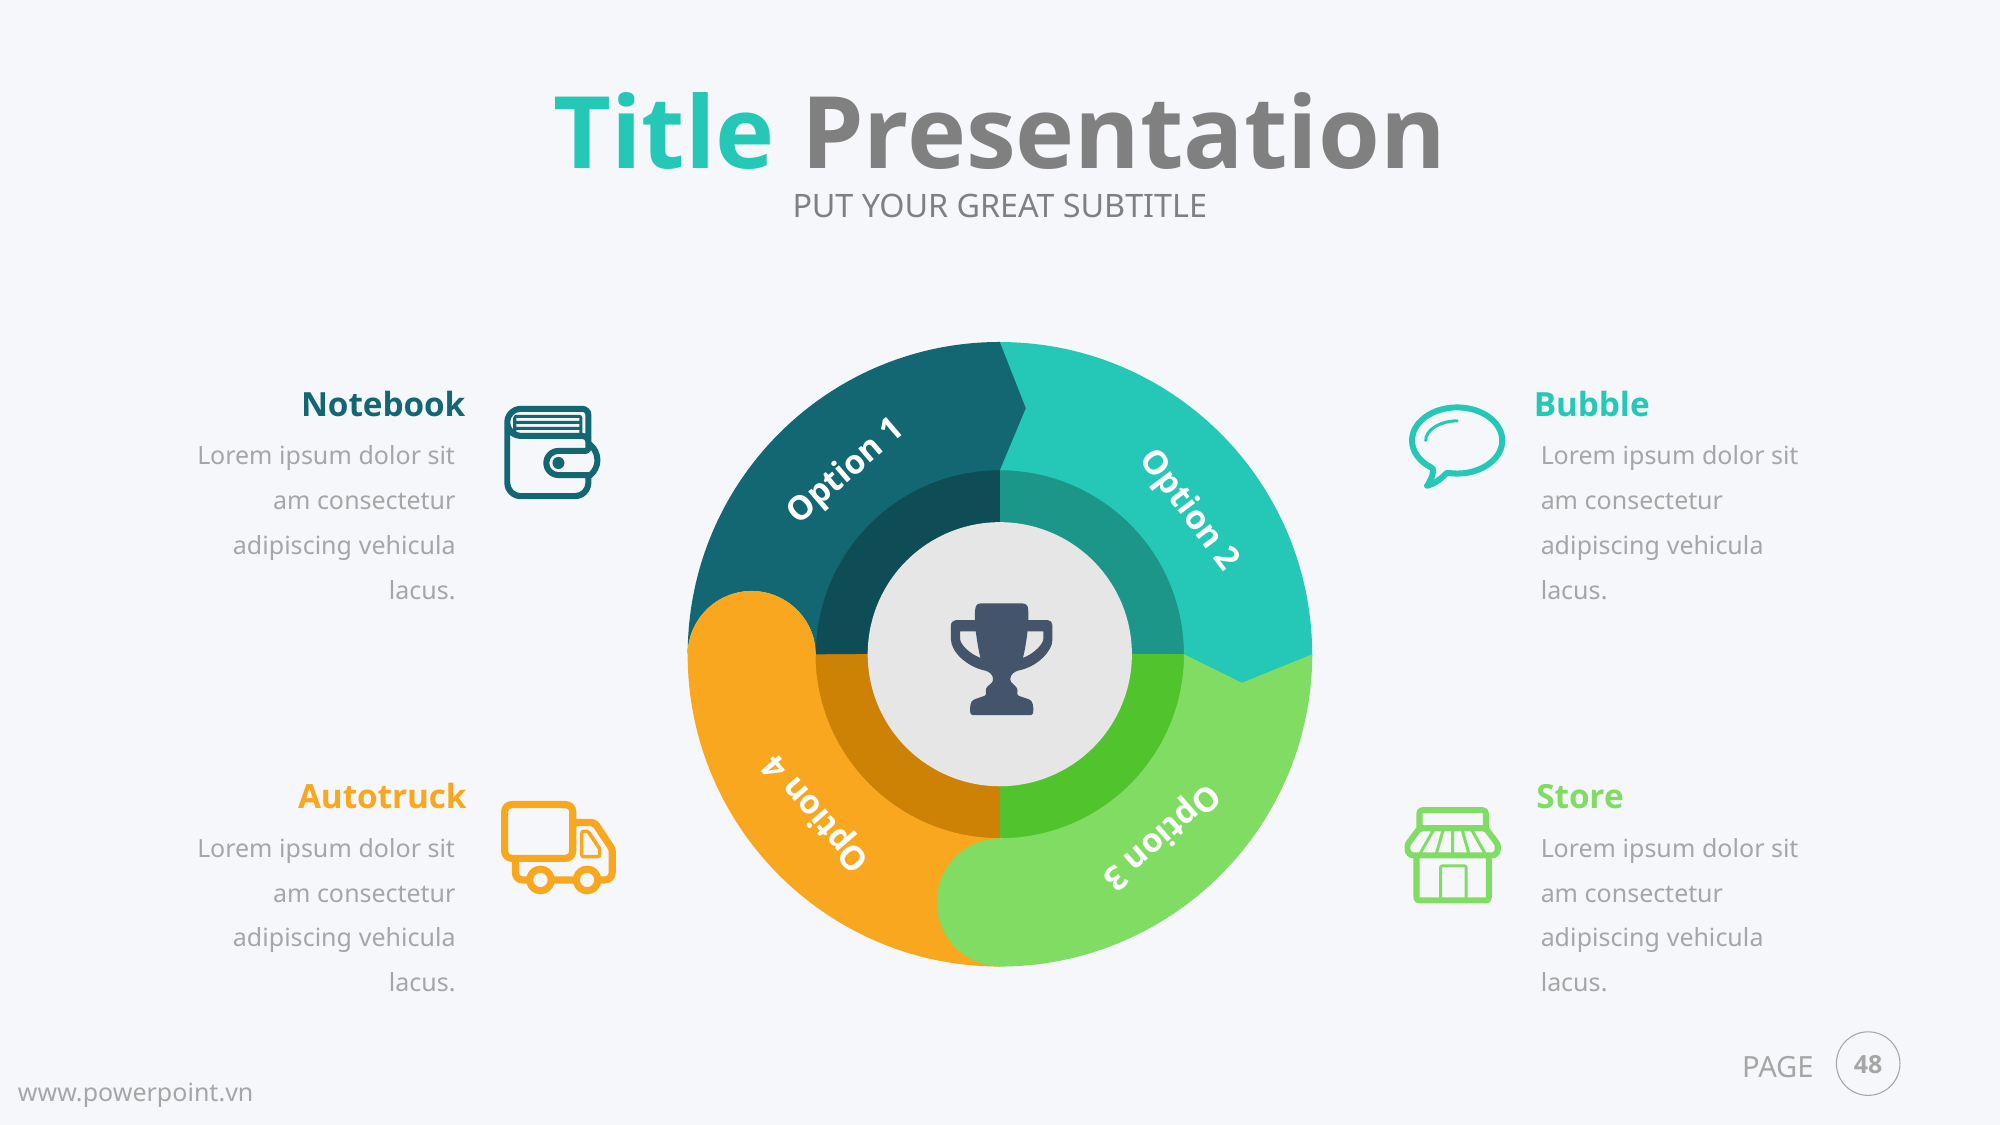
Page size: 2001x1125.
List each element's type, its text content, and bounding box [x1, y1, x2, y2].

text_box Lorem ipsum dolor sit am consectetur adipiscing vehicula lacus. [152, 417, 471, 612]
text_box Autotruck [283, 767, 482, 823]
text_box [1409, 404, 1506, 489]
text_box [1404, 807, 1501, 904]
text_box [500, 800, 616, 895]
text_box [504, 405, 601, 500]
text_box Bubble [1519, 375, 1665, 431]
text_box Lorem ipsum dolor sit am consectetur adipiscing vehicula lacus. [1526, 417, 1844, 612]
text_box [493, 64, 1507, 237]
text_box Store [1521, 767, 1639, 823]
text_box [687, 342, 1313, 967]
text_box Lorem ipsum dolor sit am consectetur adipiscing vehicula lacus. [1526, 809, 1844, 1005]
text_box Lorem ipsum dolor sit am consectetur adipiscing vehicula lacus. [152, 809, 471, 1005]
text_box Notebook [286, 375, 481, 431]
